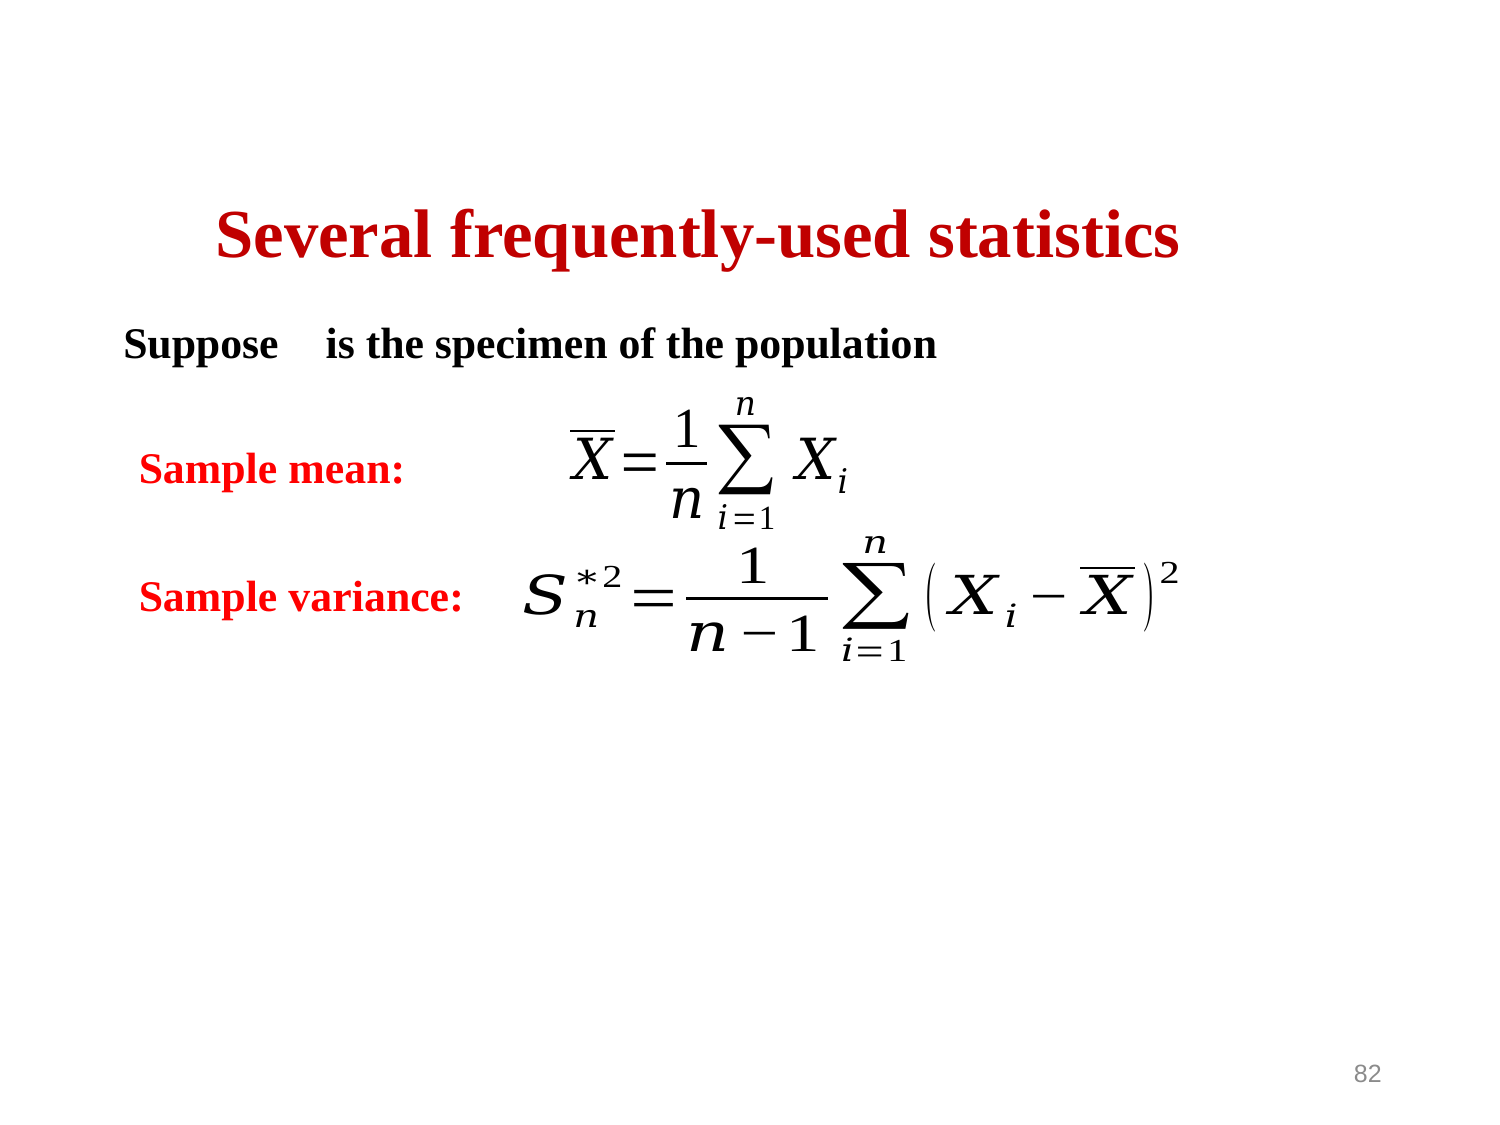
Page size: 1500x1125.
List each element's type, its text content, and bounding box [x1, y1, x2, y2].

text_box Sample variance: [124, 544, 538, 628]
text_box Sample mean: [123, 416, 559, 500]
text_box Several frequently-used statistics [200, 181, 1197, 362]
slide_number 82 [1059, 1042, 1397, 1103]
